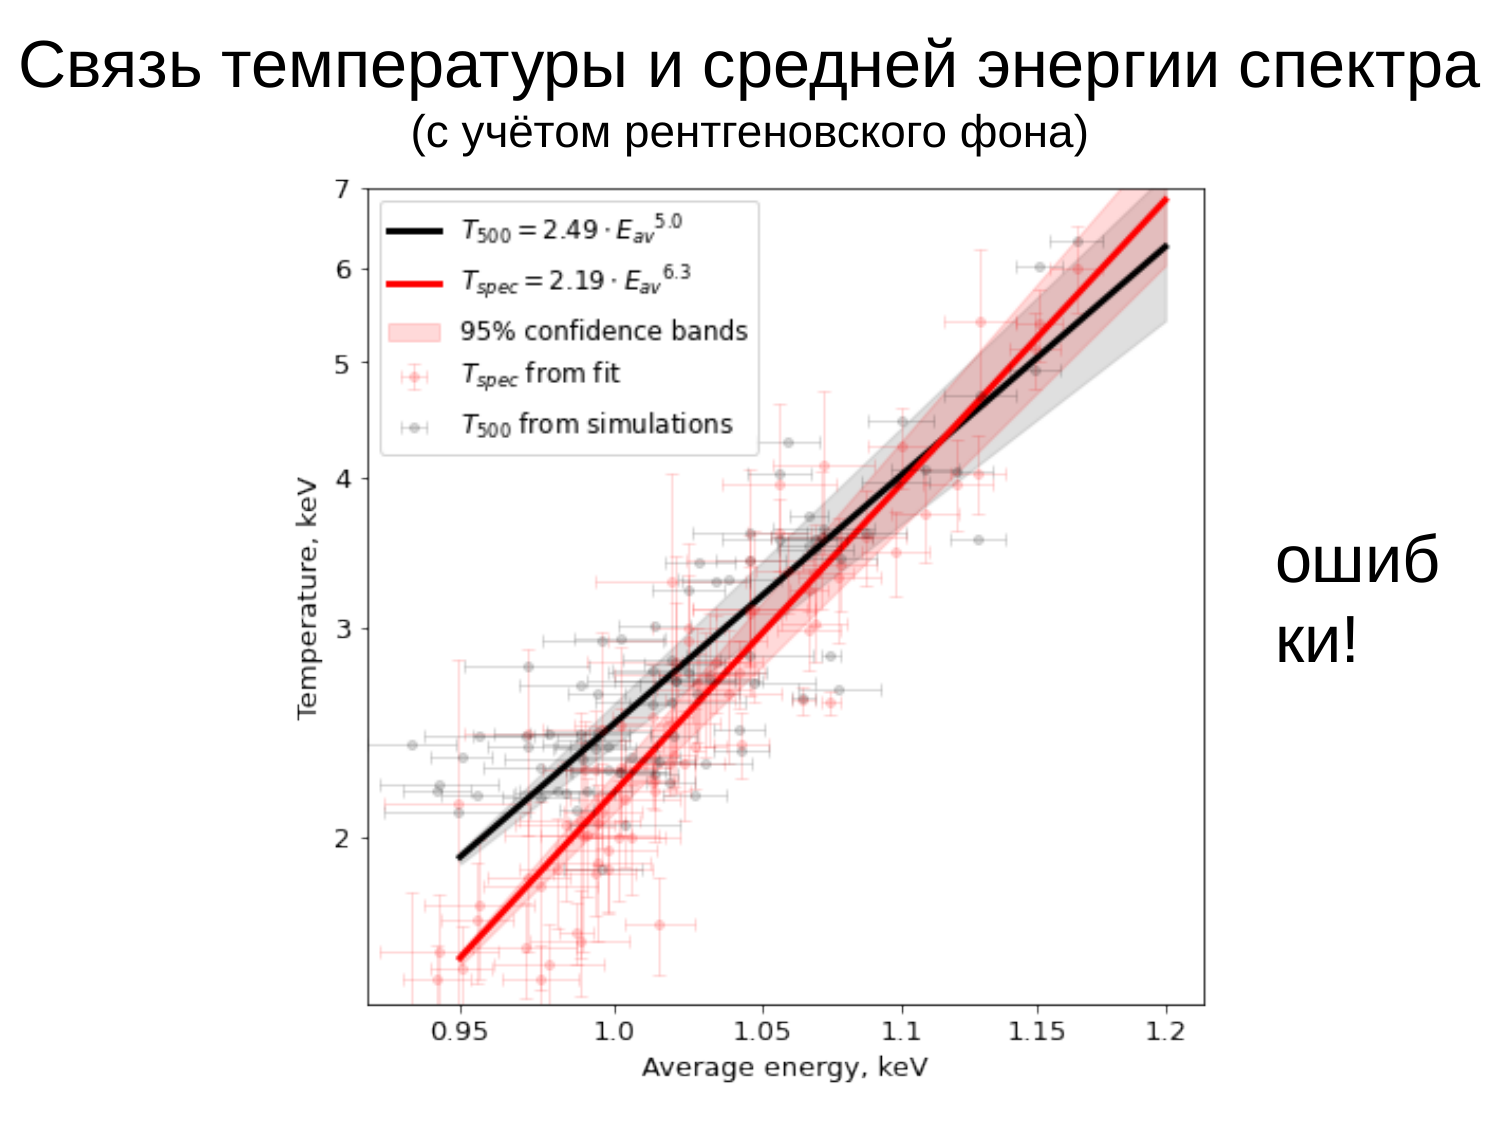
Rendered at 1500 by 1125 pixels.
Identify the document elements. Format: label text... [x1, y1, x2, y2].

picture [282, 163, 1217, 1098]
text_box Связь температуры и средней энергии спектра (с учётом рентгеновского фона) [0, 13, 1500, 164]
text_box ошибки! [1260, 501, 1477, 607]
